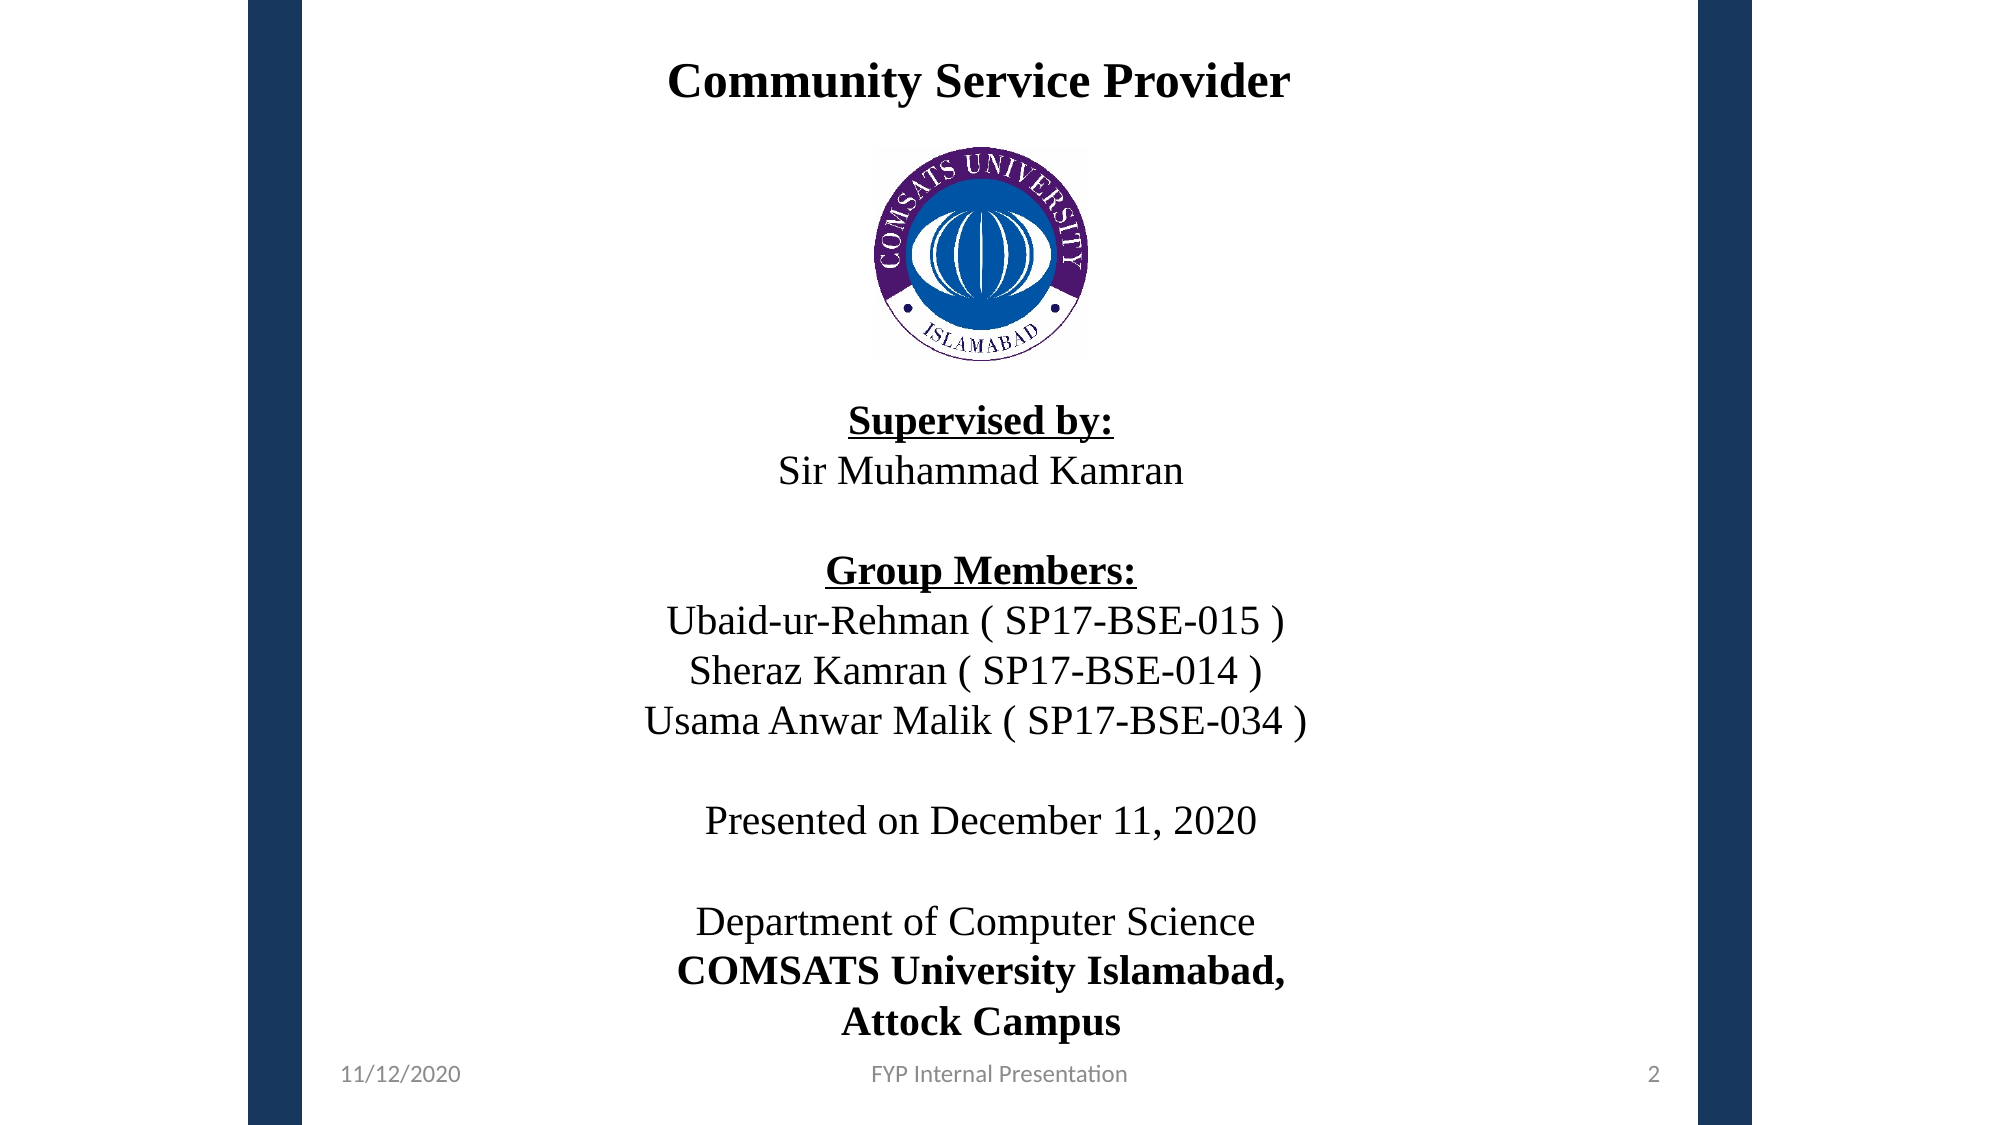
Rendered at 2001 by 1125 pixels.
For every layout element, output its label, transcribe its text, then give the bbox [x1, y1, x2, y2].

text_box 2 [1325, 1042, 1675, 1103]
text_box Supervised by: Sir Muhammad Kamran Group Members: Ubaid-ur-Rehman ( SP17-BSE-015 ) Sheraz Kamran ( SP17-BSE-014 ) Usama Anwar Malik ( SP17-BSE-034 ) Presented on December 11, 2020 Department of Computer Science COMSATS University Islamabad, Attock Campus [300, 335, 1700, 1051]
text_box FYP Internal Presentation [762, 1042, 1238, 1103]
title Community Service Provider [304, 0, 1655, 172]
text_box [249, 0, 300, 1125]
text_box 11/12/2020 [324, 1042, 675, 1103]
text_box [1700, 0, 1750, 1125]
picture [874, 147, 1088, 361]
